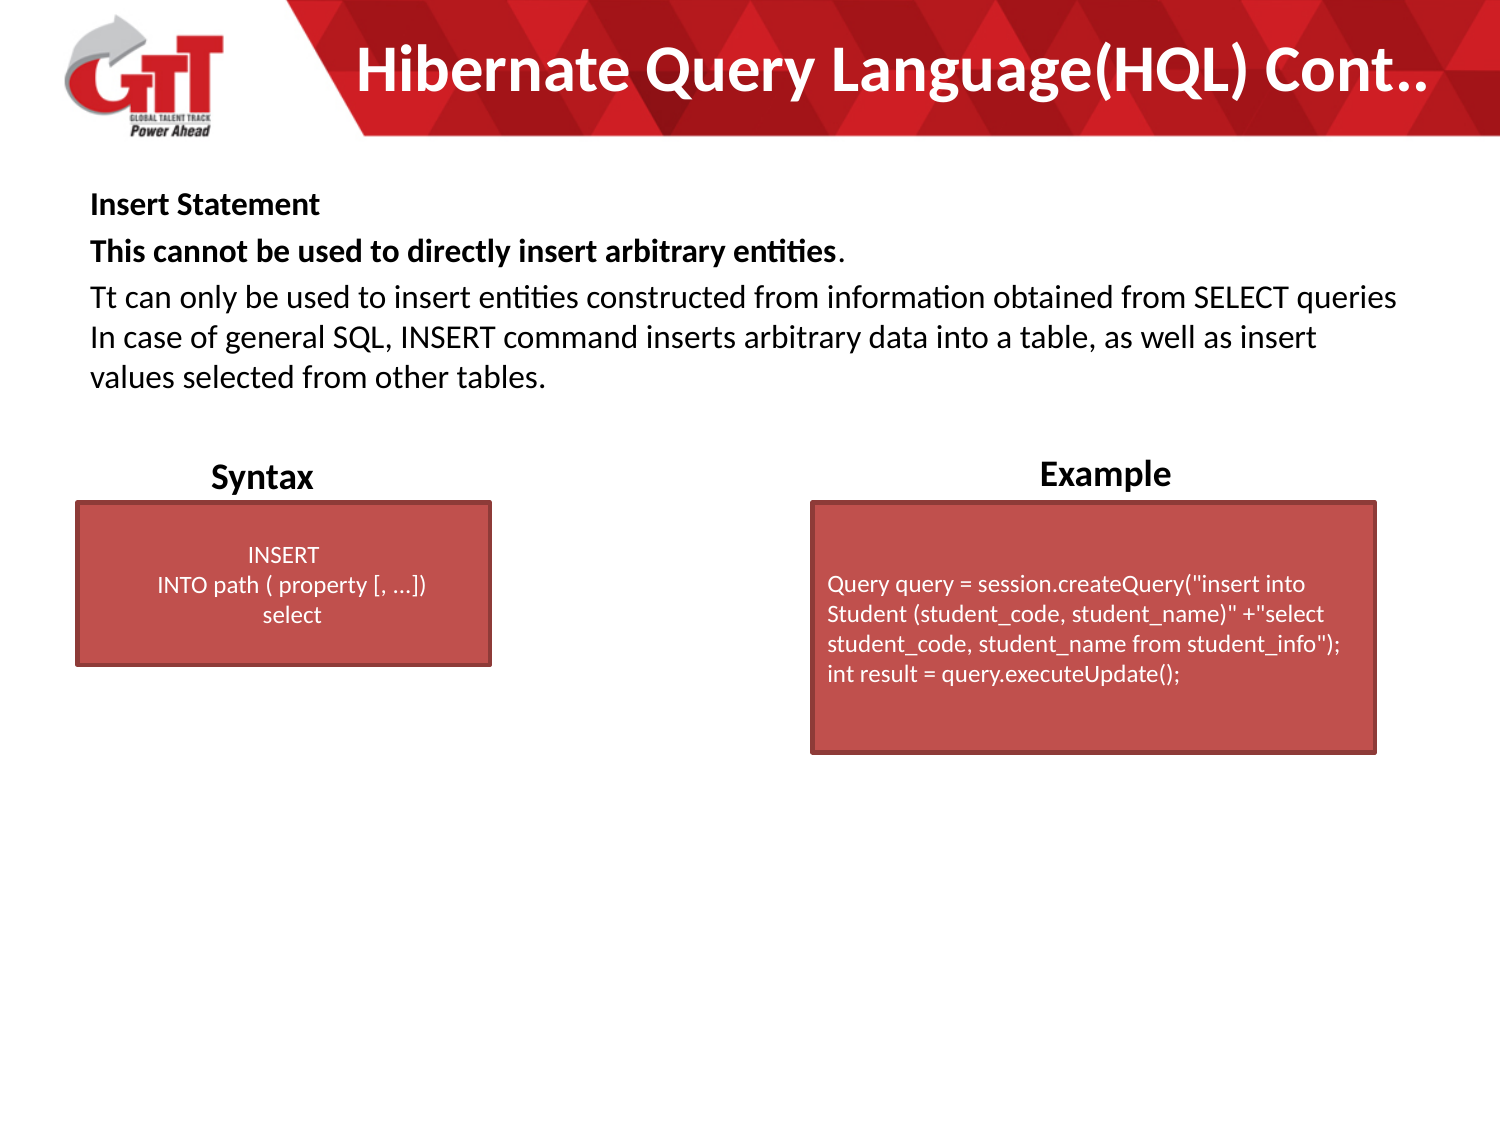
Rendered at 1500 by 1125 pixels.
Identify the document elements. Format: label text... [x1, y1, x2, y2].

text_box Syntax [196, 445, 409, 505]
list Insert Statement This cannot be used to directly insert arbitrary entities. Tt can only be used to insert entities constructed from information obtained from SELECT queries In case of general SQL, INSERT command inserts arbitrary data into a table, as well as insert values selected from other tables. [75, 174, 1425, 1005]
picture [0, 0, 1500, 1125]
text_box Query query = session.createQuery("insert into Student (student_code, student_name)" +"select student_code, student_name from student_info"); int result = query.executeUpdate(); [810, 500, 1377, 755]
title Hibernate Query Language(HQL) Cont.. [324, 12, 1463, 118]
text_box Example [1024, 441, 1238, 502]
text_box INSERT INTO path ( property [, ...]) select [75, 500, 492, 667]
